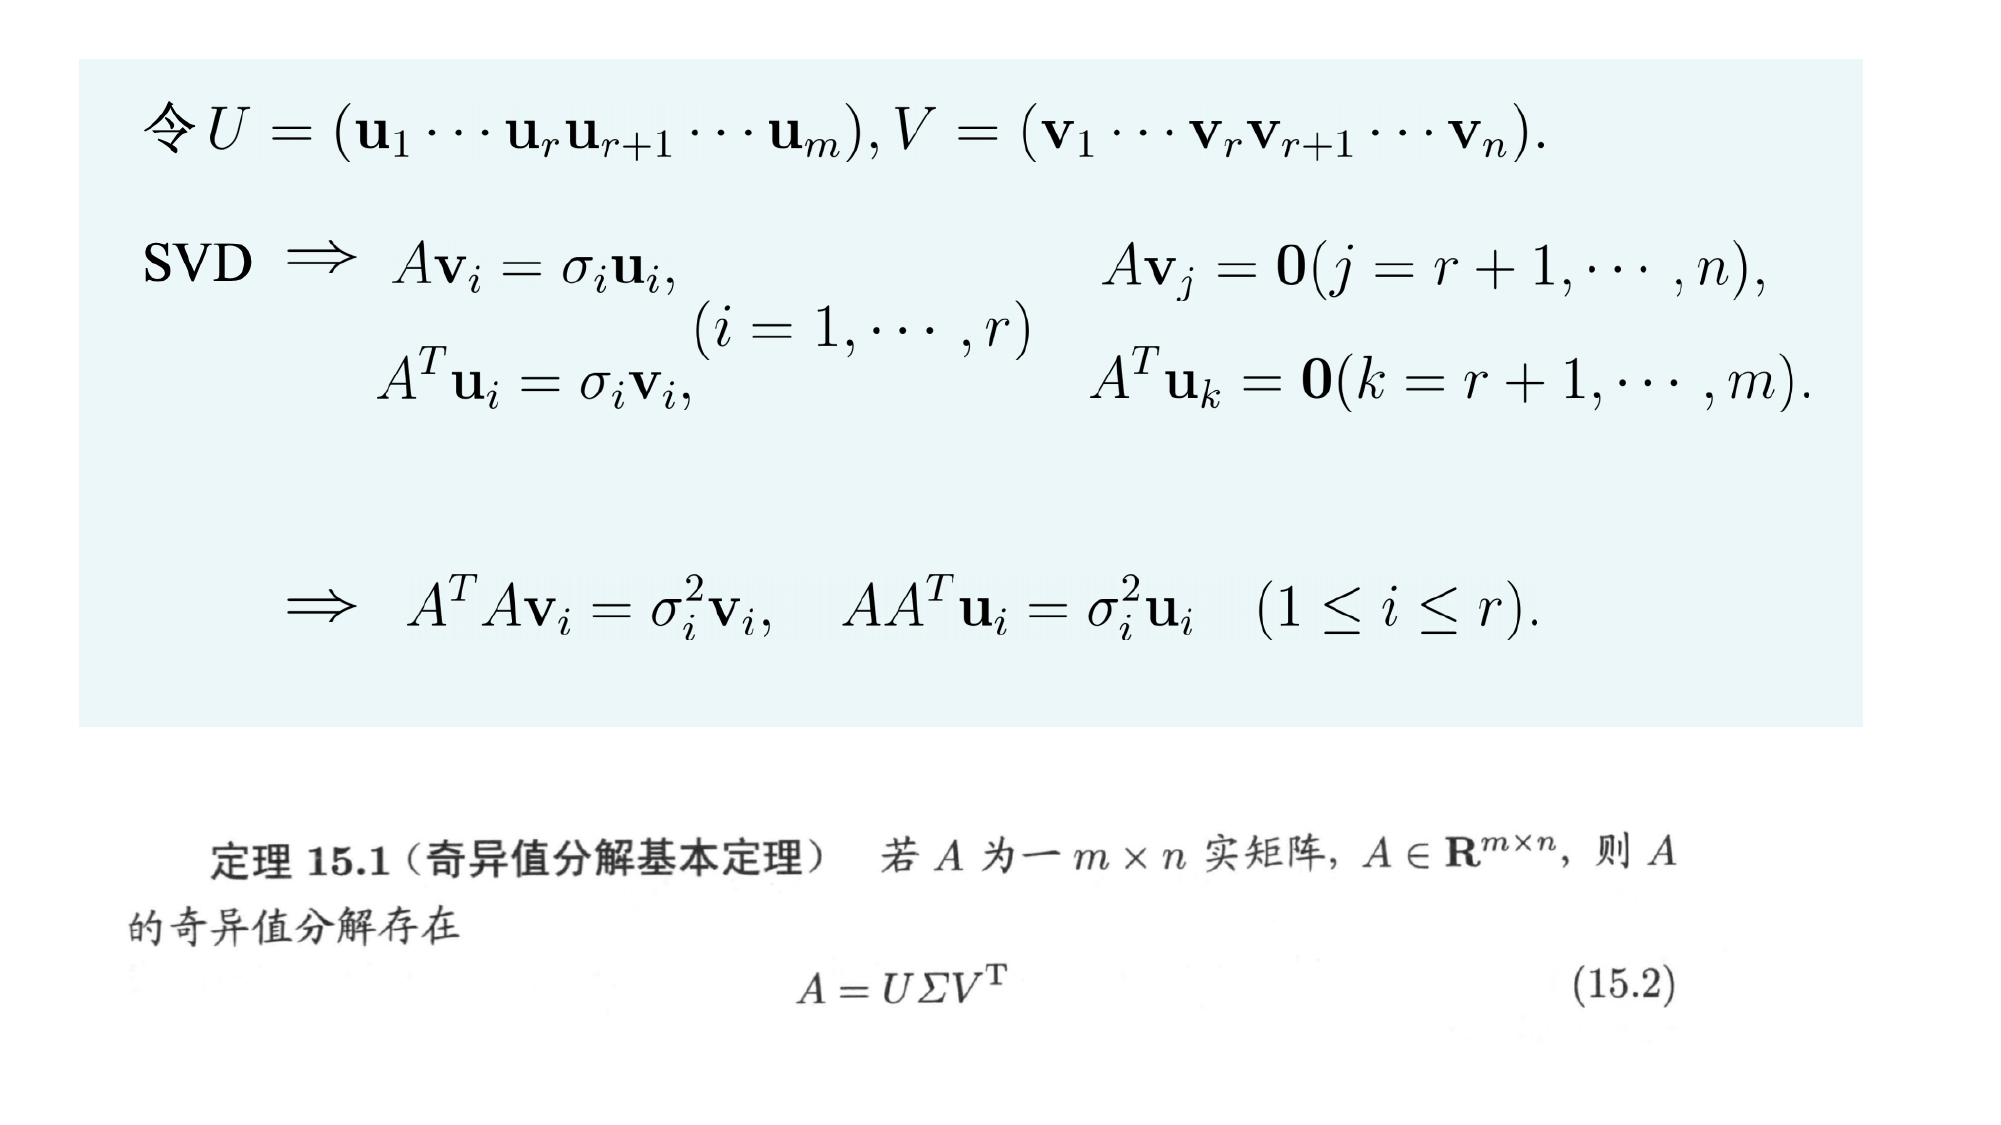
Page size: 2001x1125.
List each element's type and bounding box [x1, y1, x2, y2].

picture [111, 824, 1746, 1043]
picture [78, 59, 1863, 728]
